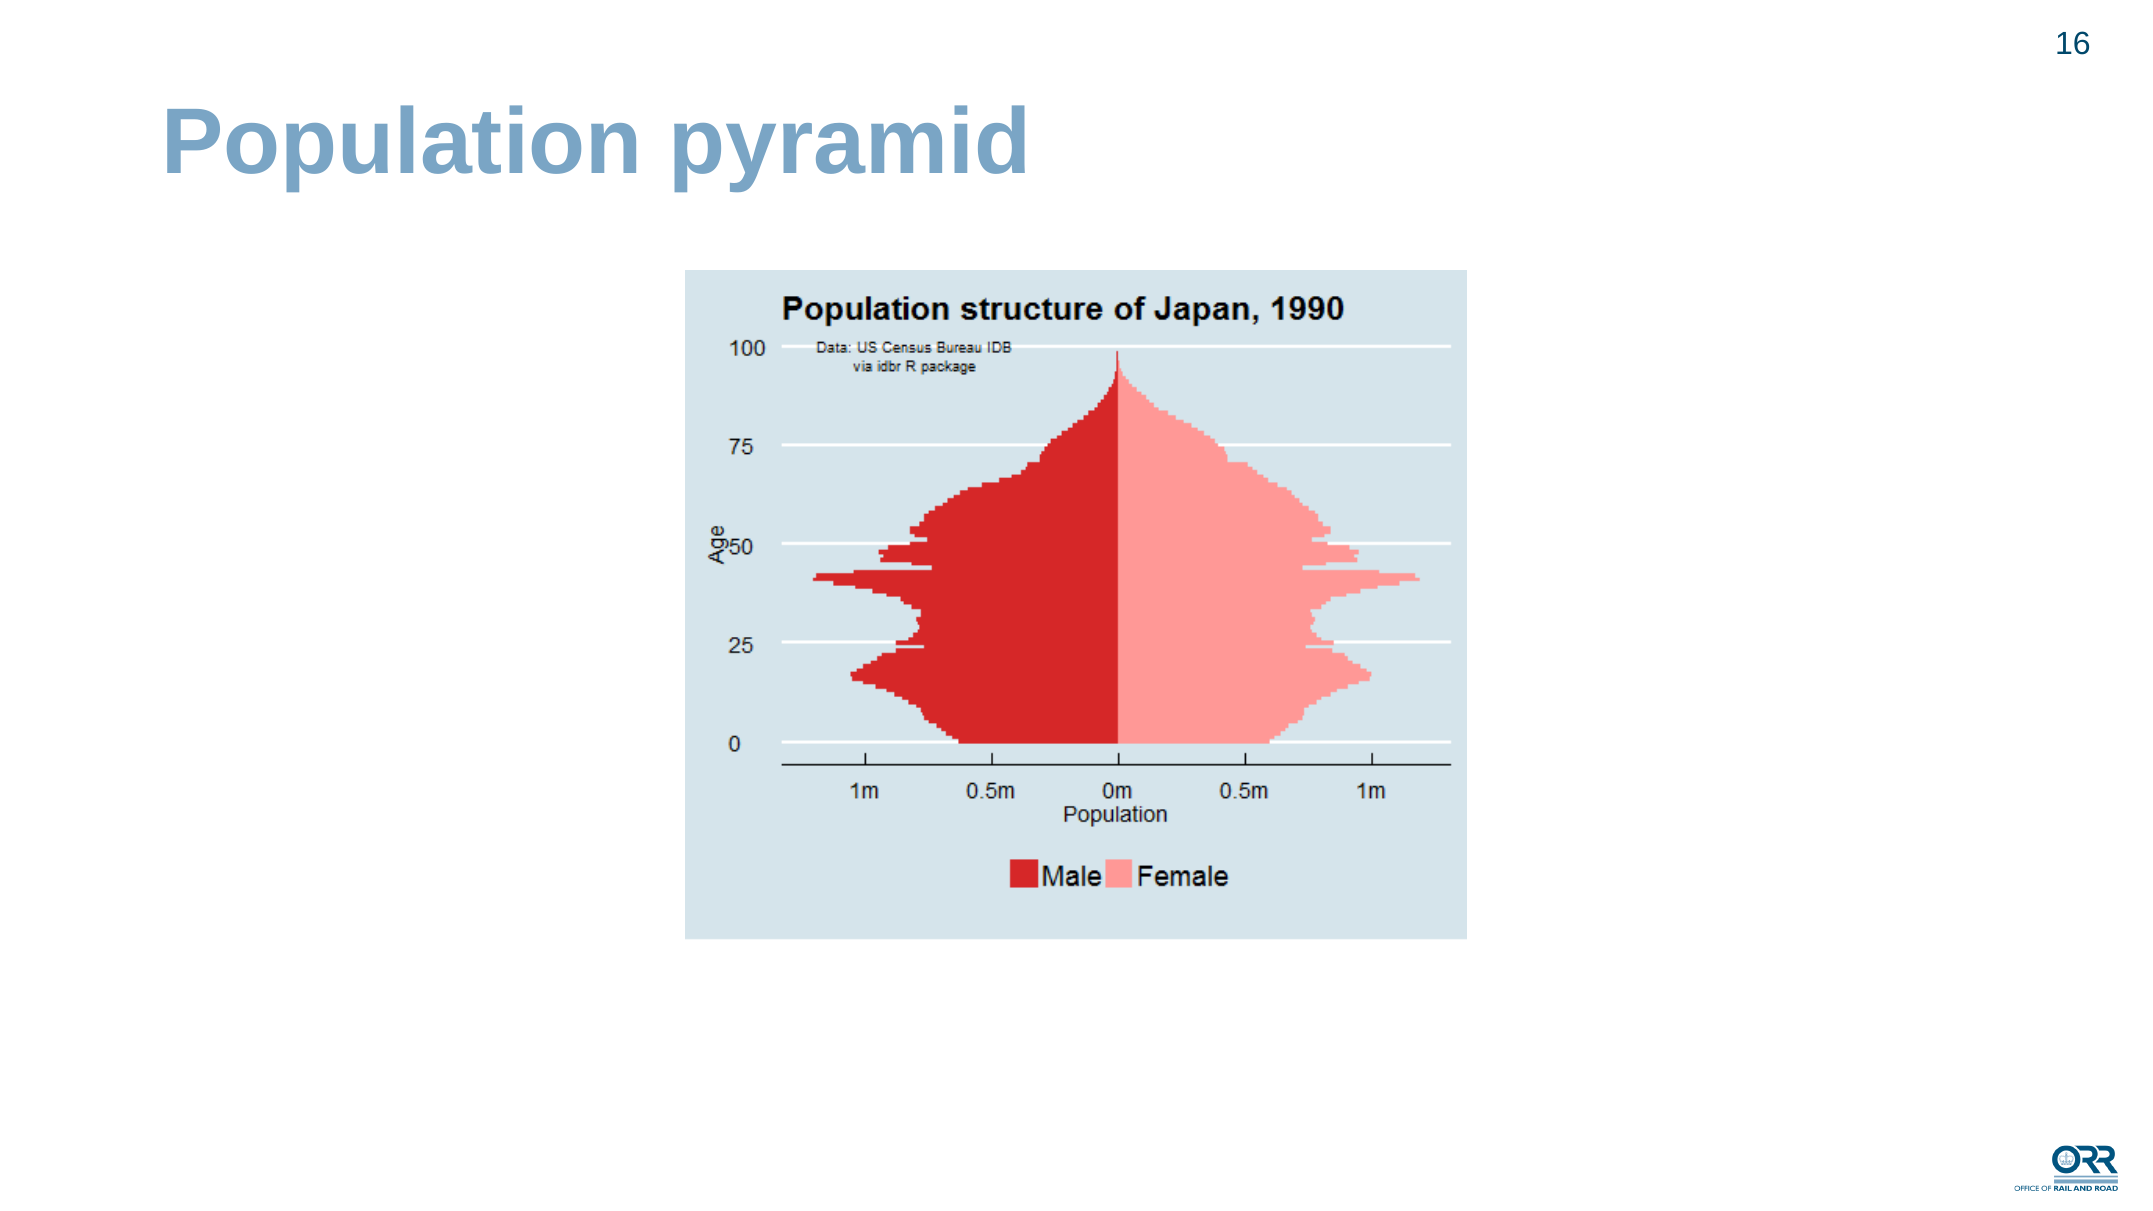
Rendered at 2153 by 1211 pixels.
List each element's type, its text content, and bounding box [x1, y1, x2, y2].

picture [2010, 1141, 2122, 1195]
picture [685, 269, 1468, 941]
title Population pyramid [144, 80, 2083, 221]
